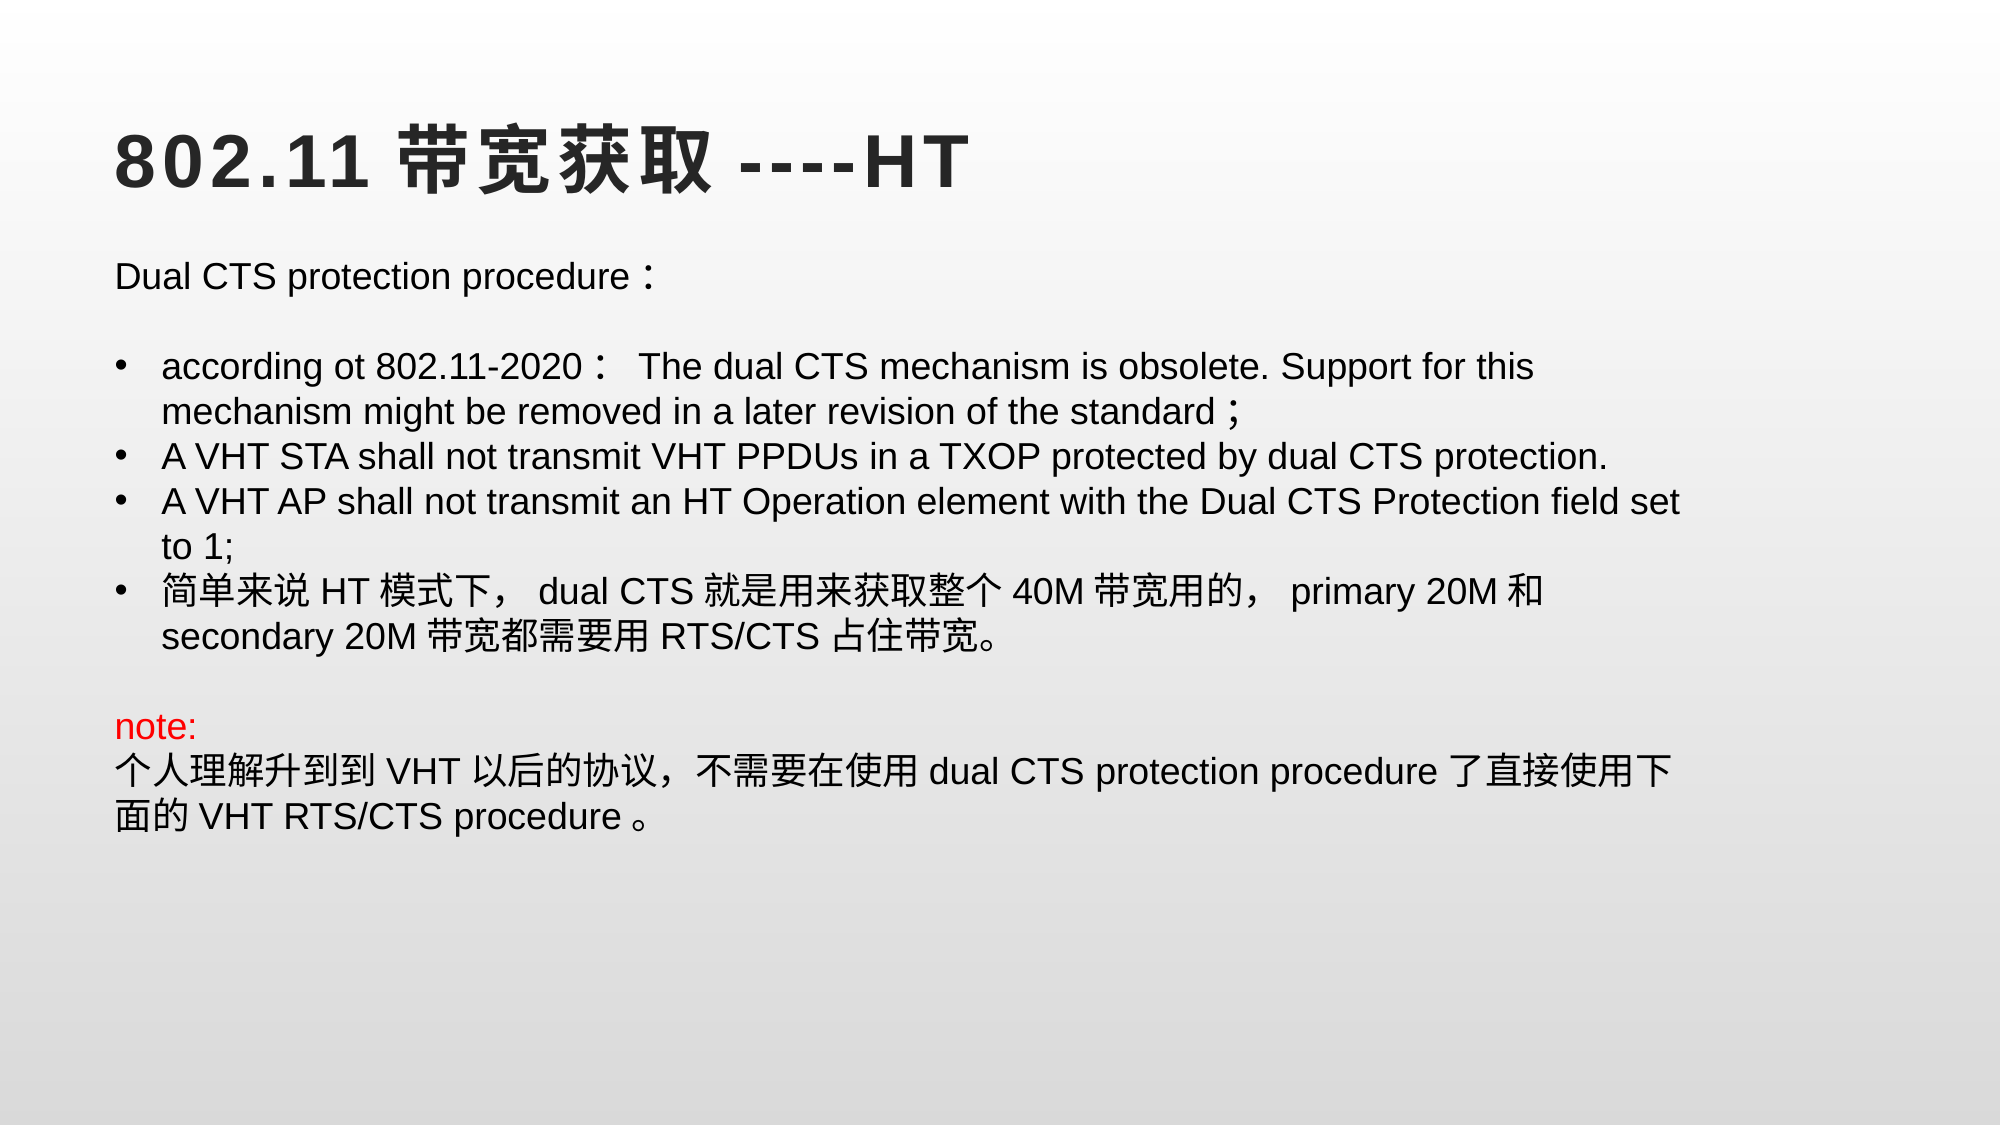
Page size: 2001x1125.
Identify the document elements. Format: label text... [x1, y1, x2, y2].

title 802.11带宽获取----HT [99, 99, 1900, 216]
text_box Dual CTS protection procedure： according ot 802.11-2020：The dual CTS mechanism is obsolete. Support for this mechanism might be removed in a later revision of the standard； A VHT STA shall not transmit VHT PPDUs in a TXOP protected by dual CTS protection. A VHT AP shall not transmit an HT Operation element with the Dual CTS Protection field set to 1; 简单来说HT模式下，dual CTS就是用来获取整个40M带宽用的，primary 20M和secondary 20M带宽都需要用RTS/CTS占住带宽。 note: 个人理解升到到VHT以后的协议，不需要在使用dual CTS protection procedure了直接使用下面的VHT RTS/CTS procedure。 [99, 244, 1708, 845]
